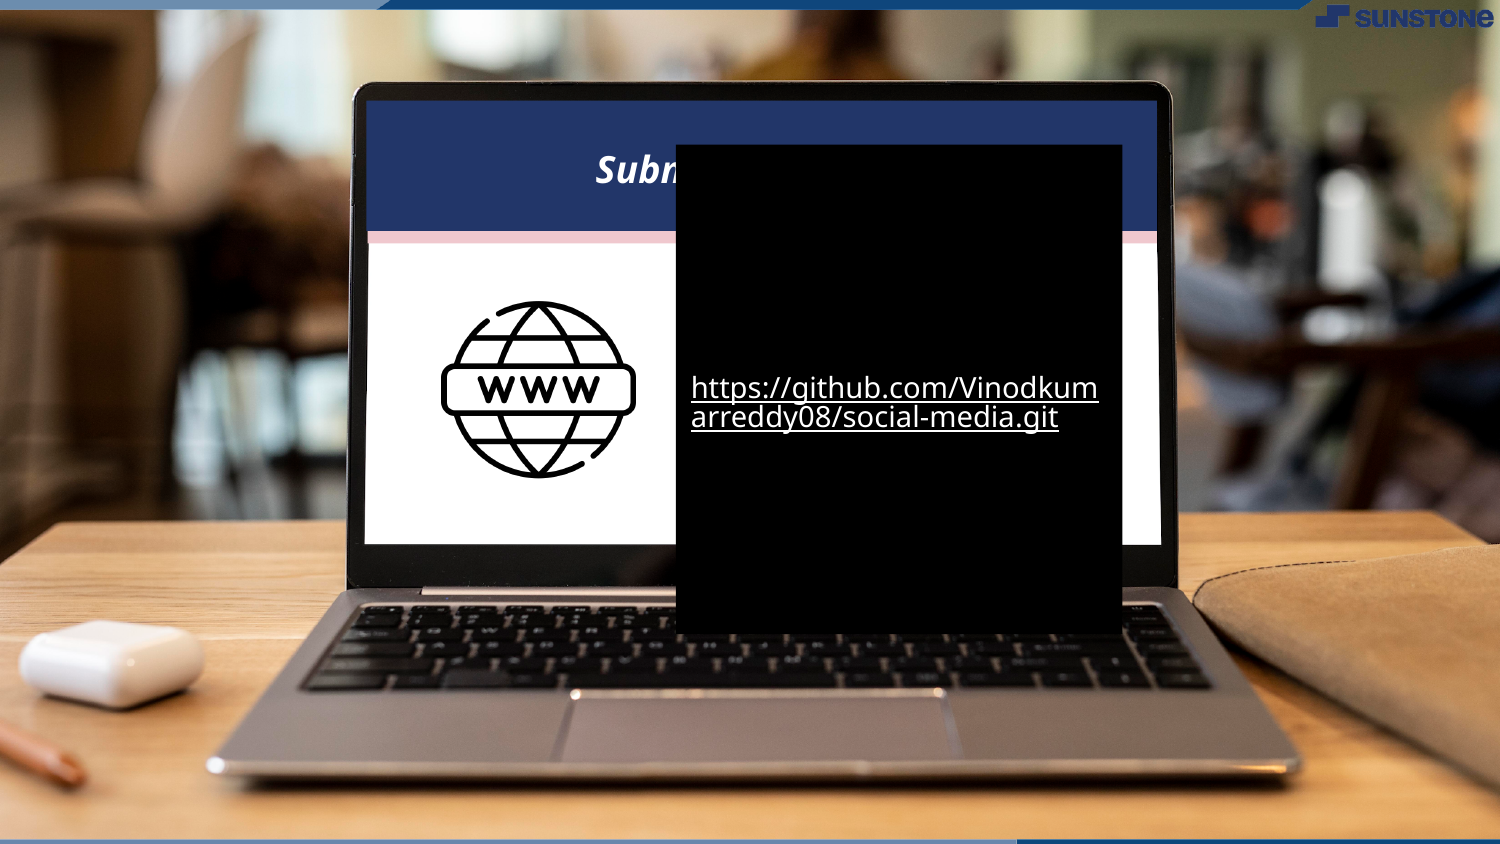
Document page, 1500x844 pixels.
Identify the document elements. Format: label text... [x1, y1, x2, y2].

list https://github.com/Vinodkumarreddy08/social-media.git [675, 144, 1123, 635]
picture [0, 0, 1500, 844]
list Submission Github [432, 131, 1091, 206]
